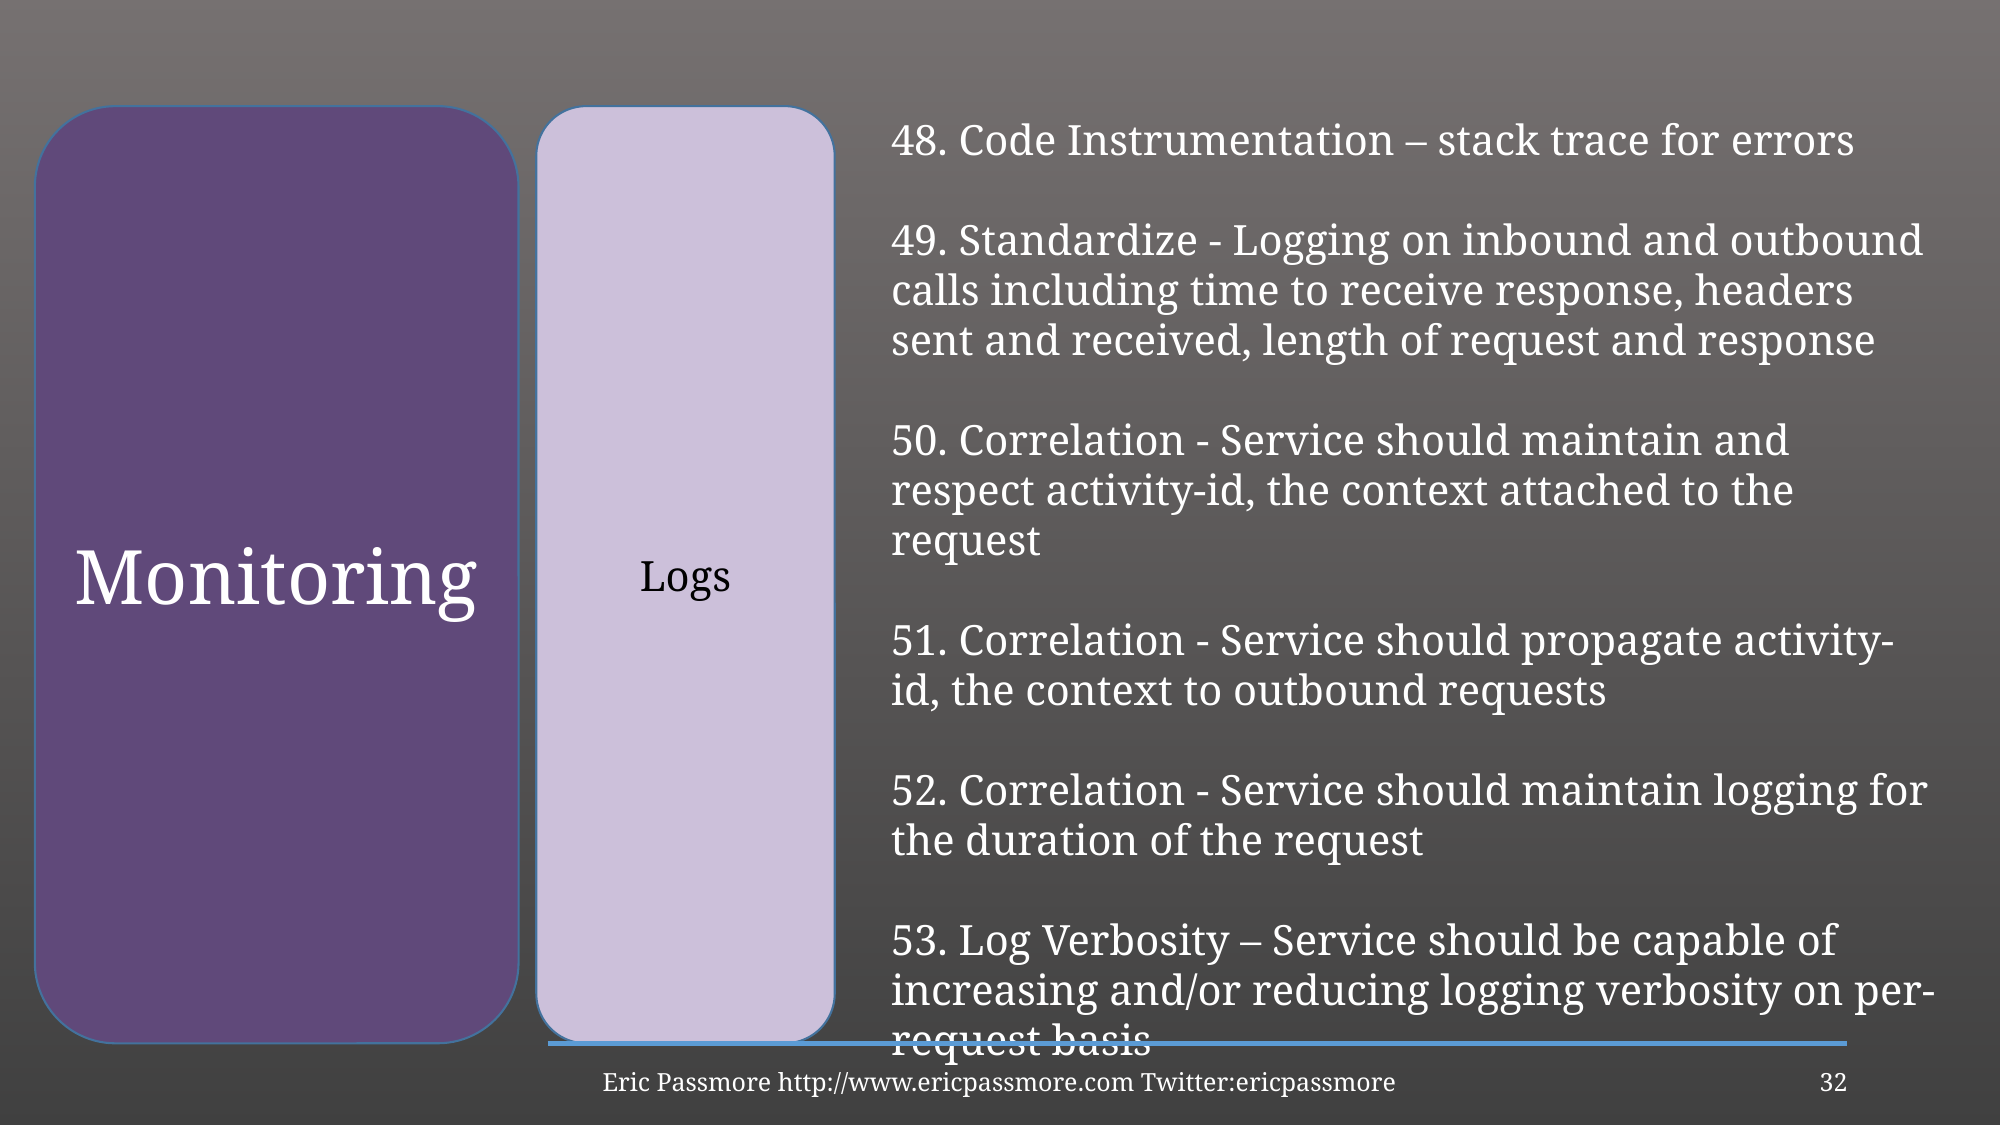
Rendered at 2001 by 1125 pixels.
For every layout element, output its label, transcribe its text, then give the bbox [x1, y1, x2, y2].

text_box Monitoring [33, 105, 520, 1045]
text_box 48. Code Instrumentation – stack trace for errors 49. Standardize - Logging on inbound and outbound calls including time to receive response, headers sent and received, length of request and response 50. Correlation - Service should maintain and respect activity-id, the context attached to the request 51. Correlation - Service should propagate activity-id, the context to outbound requests 52. Correlation - Service should maintain logging for the duration of the request 53. Log Verbosity – Service should be capable of increasing and/or reducing logging verbosity on per-request basis [876, 106, 1954, 1072]
footer Eric Passmore http://www.ericpassmore.com Twitter:ericpassmore [587, 1063, 1412, 1103]
text_box Logs [535, 105, 836, 1041]
slide_number 32 [1412, 1063, 1863, 1103]
